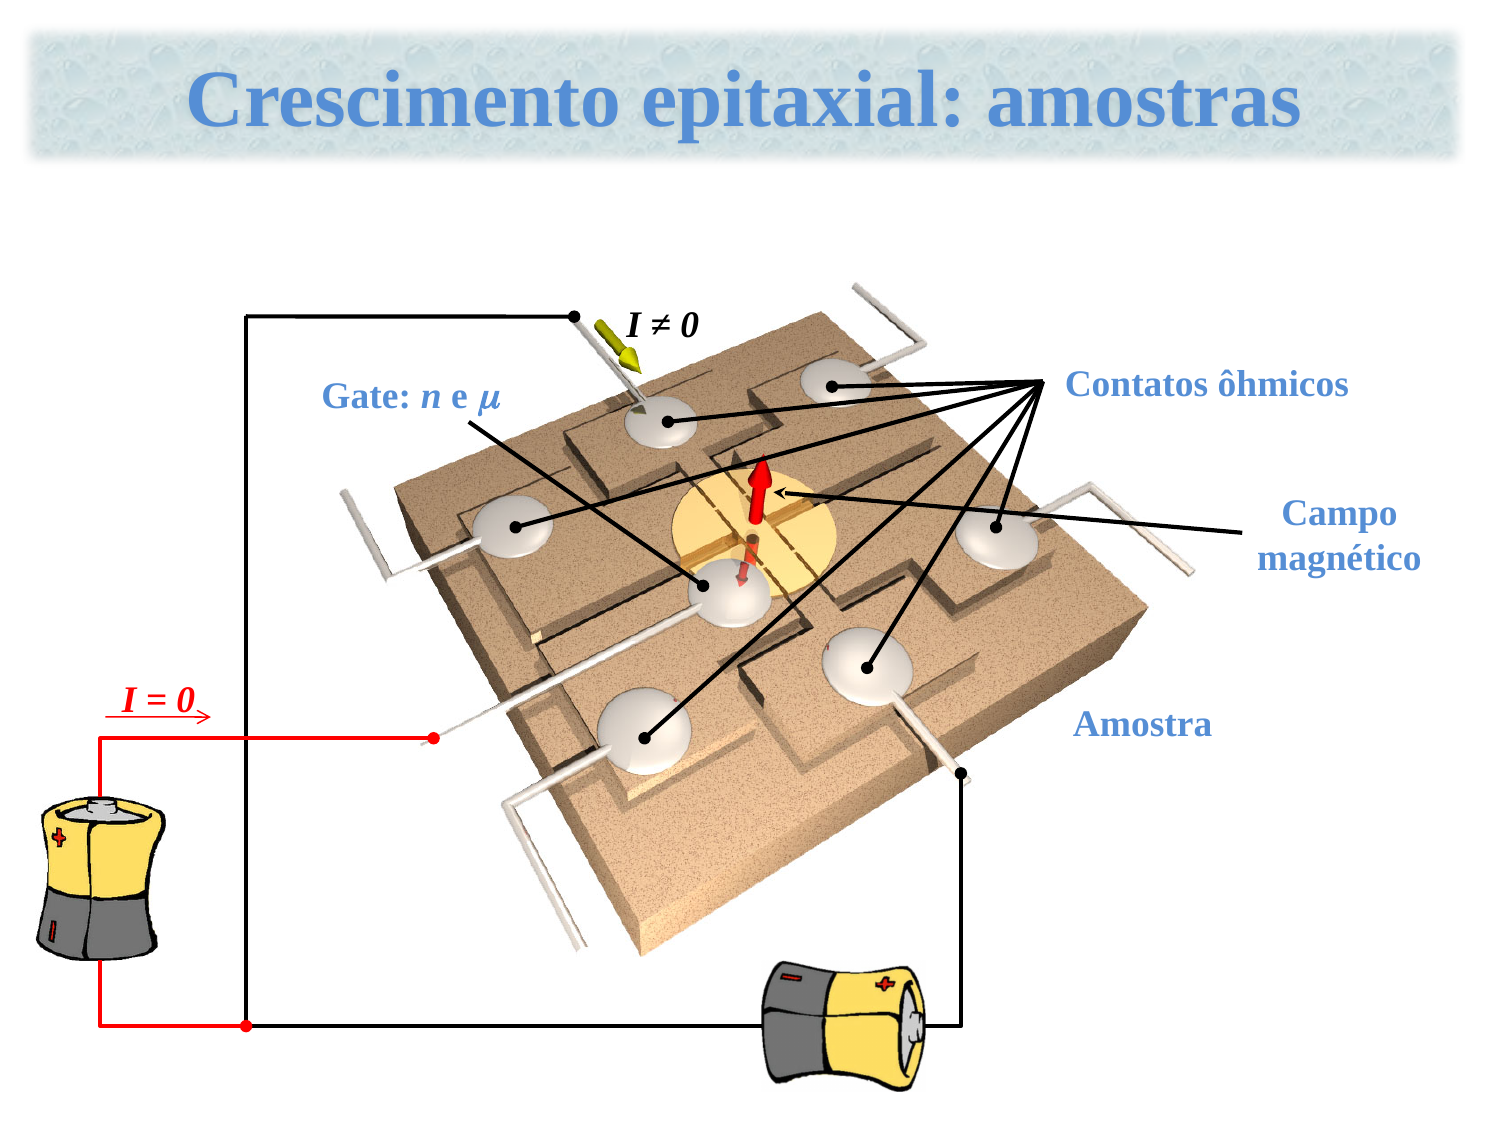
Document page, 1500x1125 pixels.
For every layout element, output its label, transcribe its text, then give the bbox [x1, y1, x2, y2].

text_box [34, 737, 434, 1027]
picture [339, 280, 1196, 480]
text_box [515, 381, 1044, 528]
picture [962, 587, 1196, 957]
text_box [773, 480, 1438, 587]
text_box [667, 381, 1044, 423]
text_box Contatos ôhmicos [1200, 351, 1371, 412]
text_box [644, 535, 1044, 739]
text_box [245, 316, 962, 1092]
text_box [105, 667, 212, 729]
text_box Amostra [1200, 691, 1231, 752]
text_box Crescimento epitaxial: amostras [39, 39, 1450, 150]
